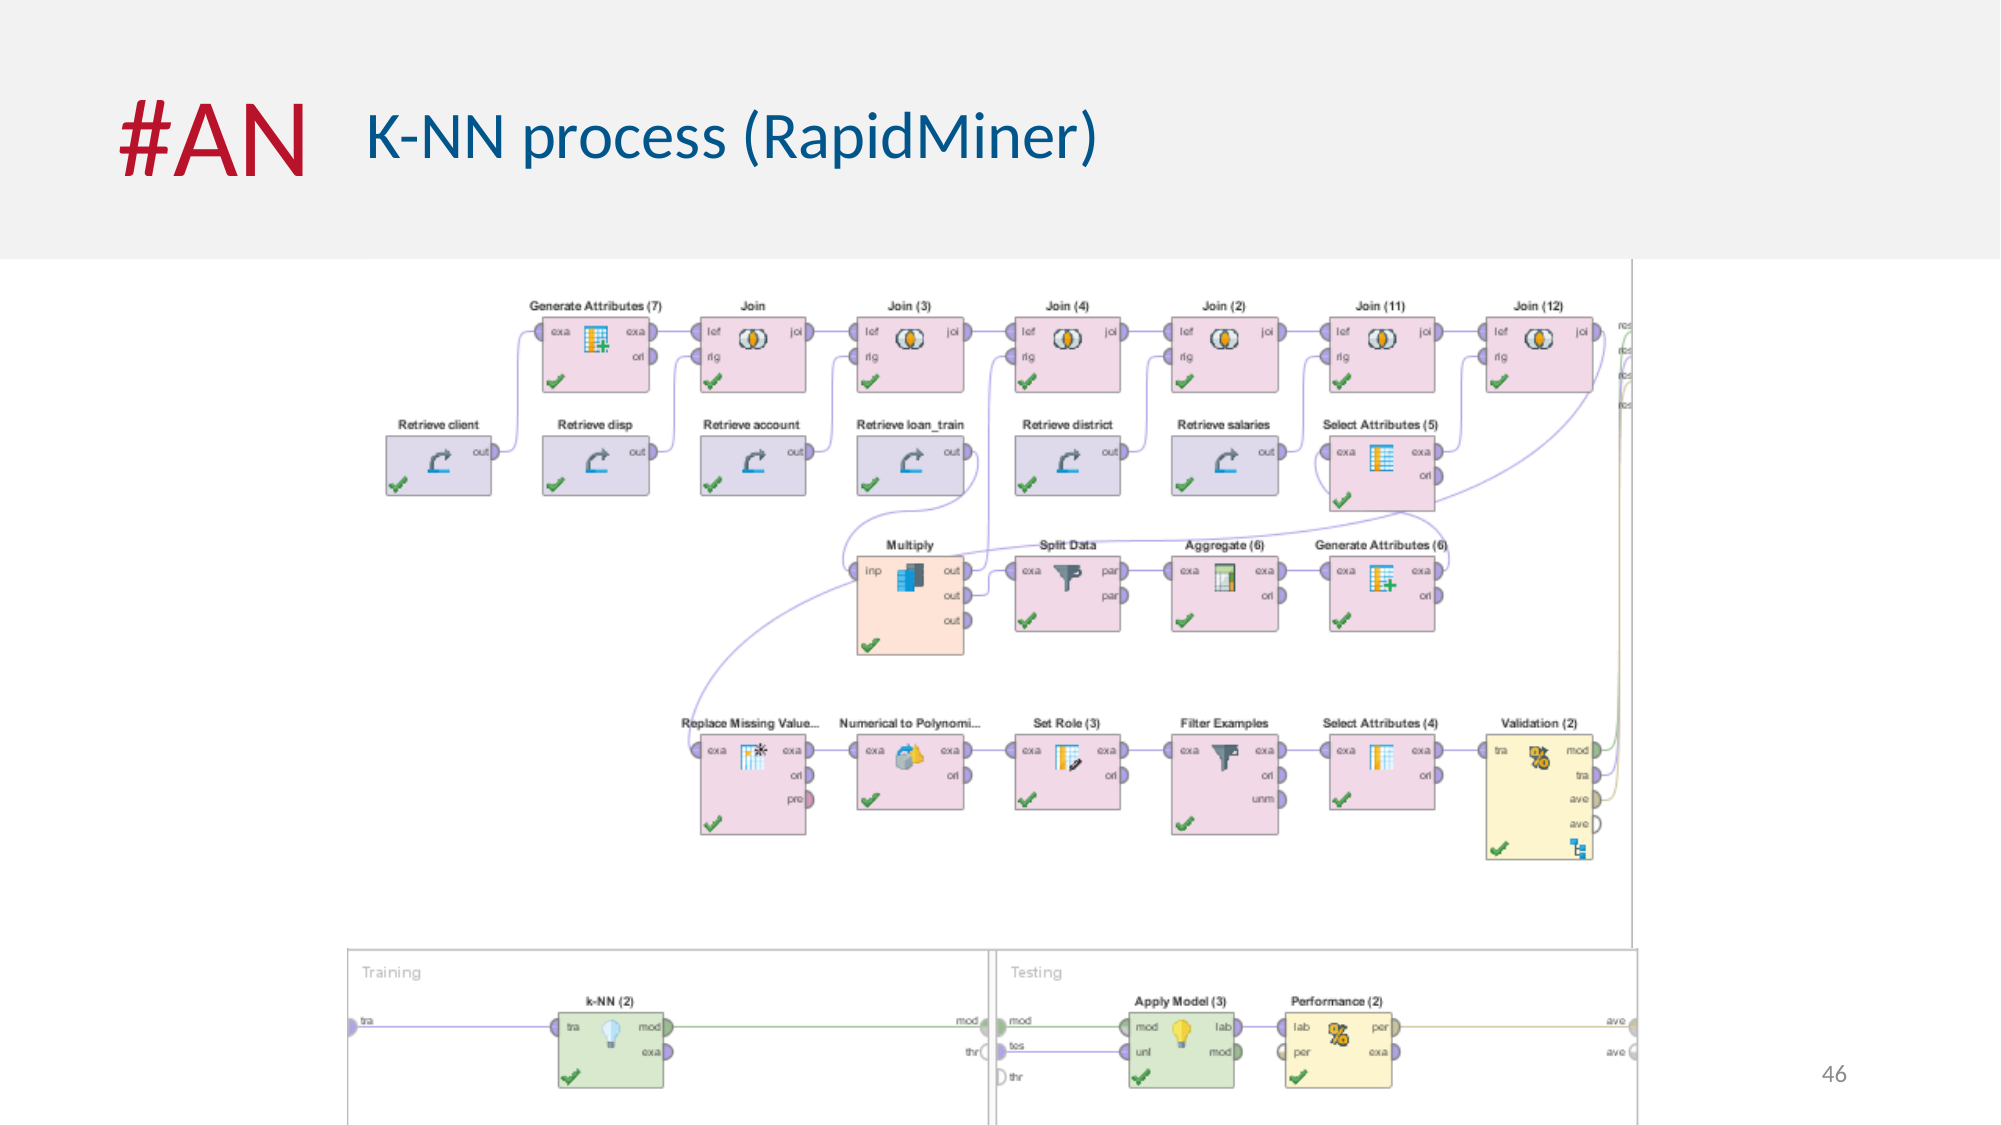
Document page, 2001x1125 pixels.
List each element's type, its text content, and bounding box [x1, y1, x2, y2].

picture [346, 258, 1640, 1125]
text_box #AN [102, 56, 376, 207]
text_box K-NN process (RapidMiner) [351, 84, 1116, 179]
text_box [0, 0, 2000, 260]
slide_number 46 [1640, 1042, 1863, 1103]
